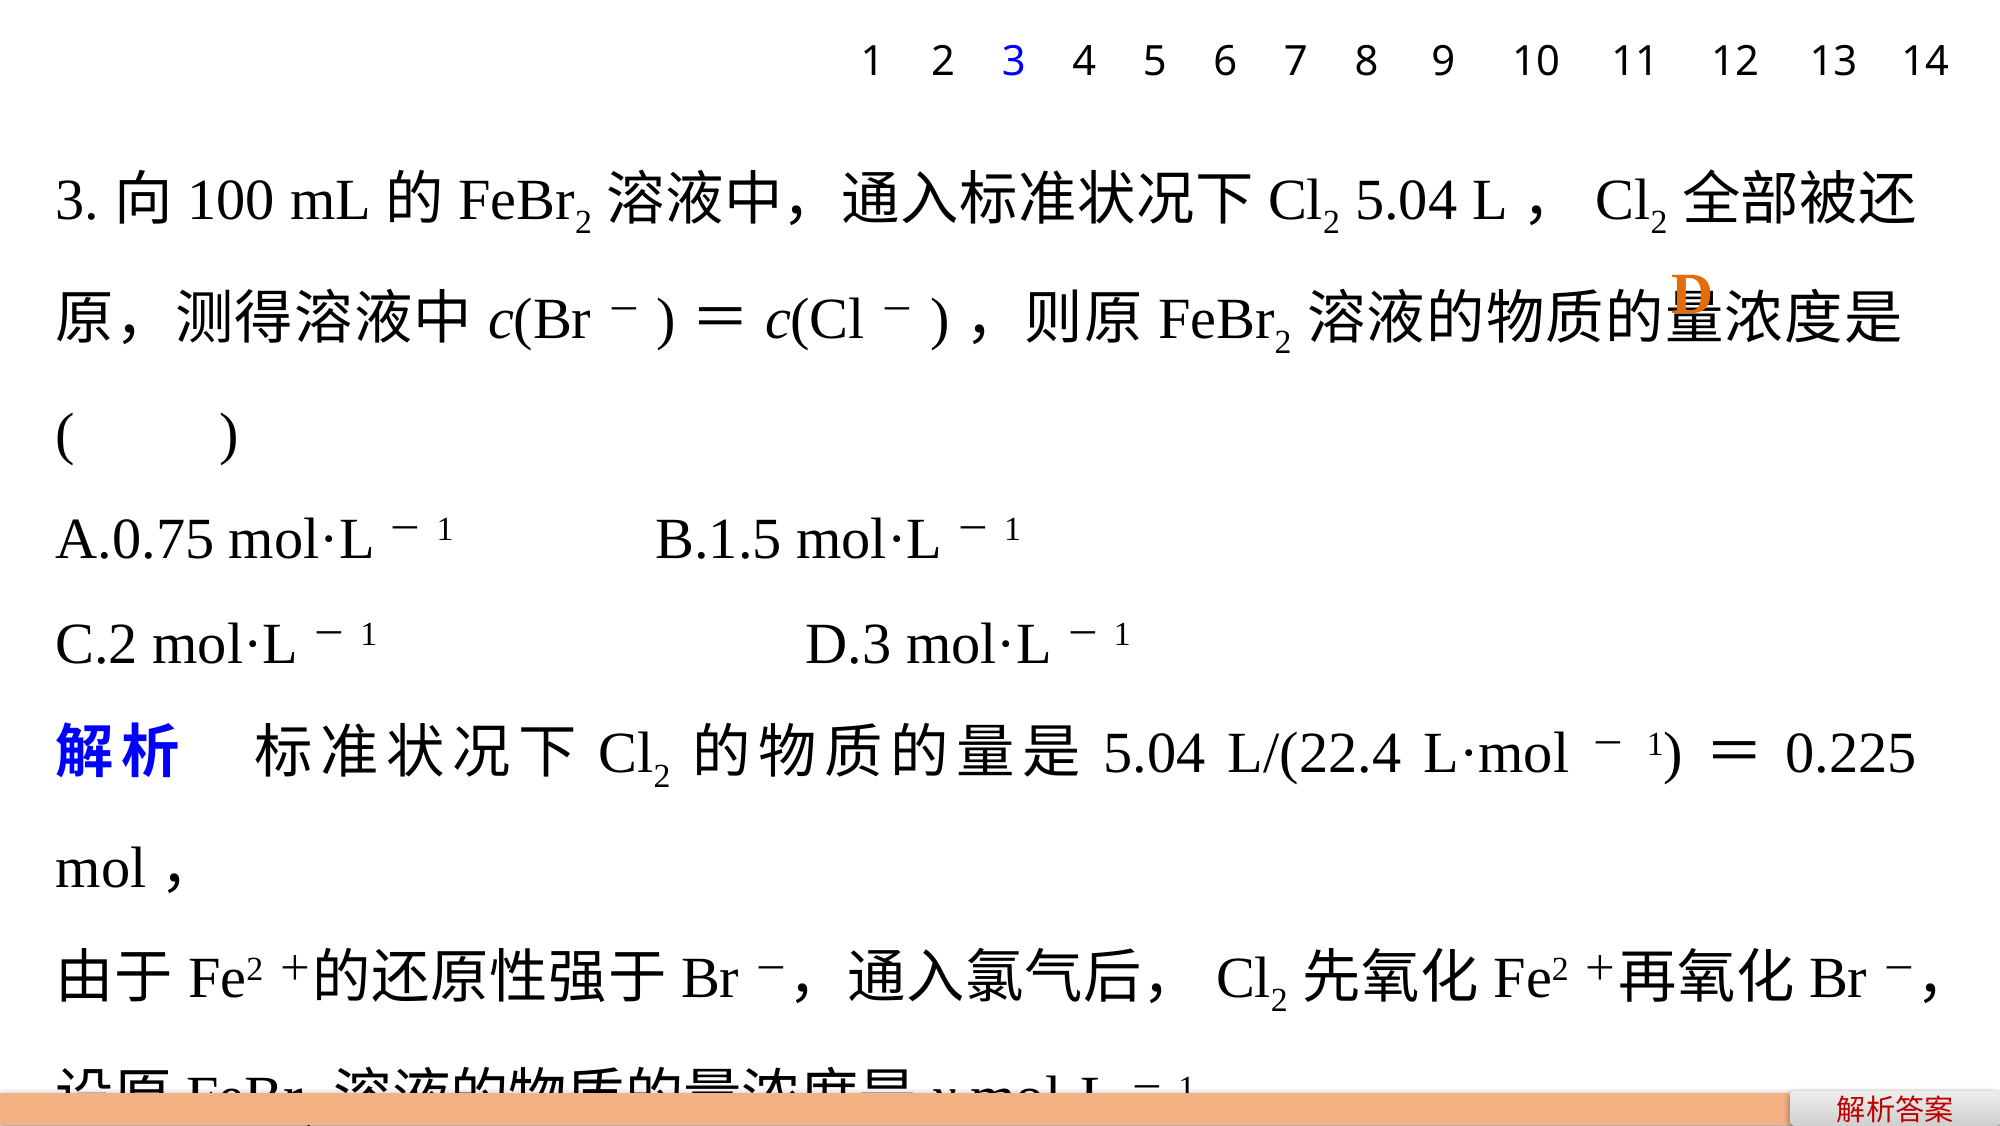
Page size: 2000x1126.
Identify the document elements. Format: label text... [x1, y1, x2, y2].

text_box 5 [1125, 11, 1185, 106]
text_box 4 [1054, 11, 1114, 106]
text_box 8 [1336, 11, 1397, 106]
text_box D [1656, 248, 1728, 333]
text_box 7 [1266, 11, 1326, 106]
text_box 9 [1407, 11, 1480, 106]
text_box 10 [1490, 11, 1582, 106]
text_box 解析答案 [1788, 1089, 2000, 1126]
text_box 3 [984, 11, 1044, 106]
text_box [0, 1092, 1787, 1126]
text_box 13 [1792, 11, 1875, 106]
text_box 12 [1689, 11, 1781, 106]
text_box 2 [913, 11, 973, 106]
text_box 3.向100 mL的FeBr2溶液中，通入标准状况下Cl2 5.04 L，Cl2全部被还原，测得溶液中c(Br－)＝c(Cl－)，则原FeBr2溶液的物质的量浓度是( ) A.0.75 mol·L－1 B.1.5 mol·L－1 C.2 mol·L－1 D.3 mol·L－1 解析 标准状况下Cl2的物质的量是5.04 L/(22.4 L·mol－1)＝0.225 mol， 由于Fe2＋的还原性强于Br－，通入氯气后，Cl2先氧化Fe2＋再氧化Br－， 设原FeBr2溶液的物质的量浓度是x mol·L－1， 则0.225×2＝0.1x×1＋(0.1x×2－0.225×2)，解得x＝3。 [41, 113, 1932, 1091]
text_box 14 [1886, 11, 1965, 106]
text_box 11 [1592, 11, 1678, 106]
text_box 6 [1195, 11, 1255, 106]
text_box 1 [843, 11, 903, 106]
